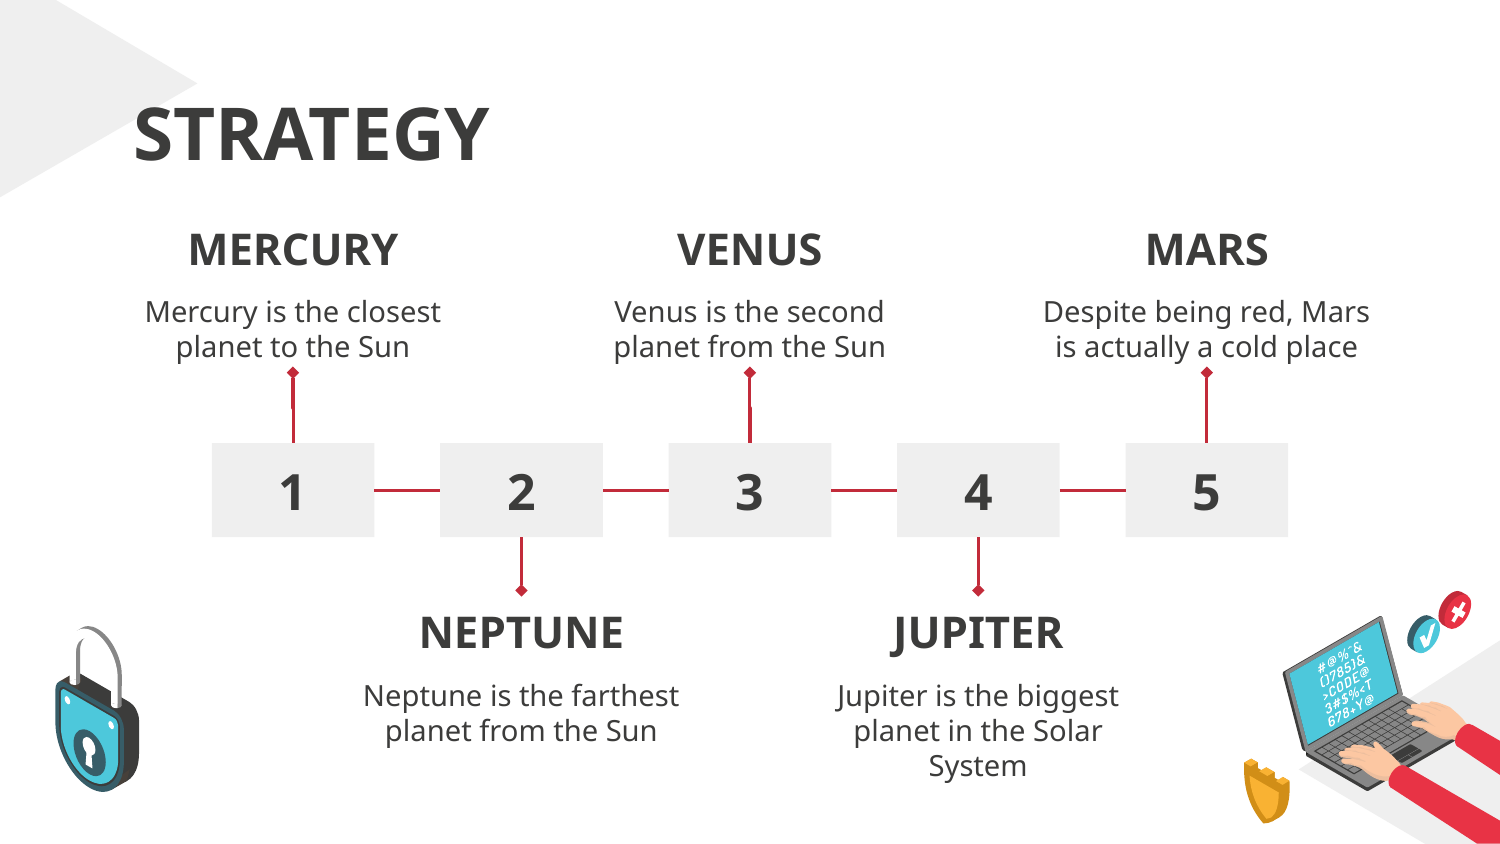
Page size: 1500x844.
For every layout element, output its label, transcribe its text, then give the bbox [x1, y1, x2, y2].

text_box MARS [1014, 207, 1400, 278]
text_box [55, 625, 140, 793]
text_box Venus is the second planet from the Sun [557, 278, 943, 373]
text_box 2 [440, 443, 603, 538]
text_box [1242, 590, 1500, 844]
text_box 5 [1125, 443, 1289, 538]
text_box Jupiter is the biggest planet in the Solar System [786, 662, 1171, 756]
text_box Despite being red, Mars is actually a cold place [1014, 278, 1400, 373]
title STRATEGY [118, 72, 1382, 167]
text_box 4 [897, 443, 1060, 538]
text_box Mercury is the closest planet to the Sun [100, 278, 486, 373]
text_box MERCURY [100, 207, 486, 278]
text_box NEPTUNE [329, 590, 714, 662]
text_box 1 [211, 443, 375, 538]
text_box VENUS [557, 207, 943, 278]
text_box 3 [668, 443, 832, 538]
text_box Neptune is the farthest planet from the Sun [329, 662, 714, 756]
text_box JUPITER [786, 590, 1171, 662]
